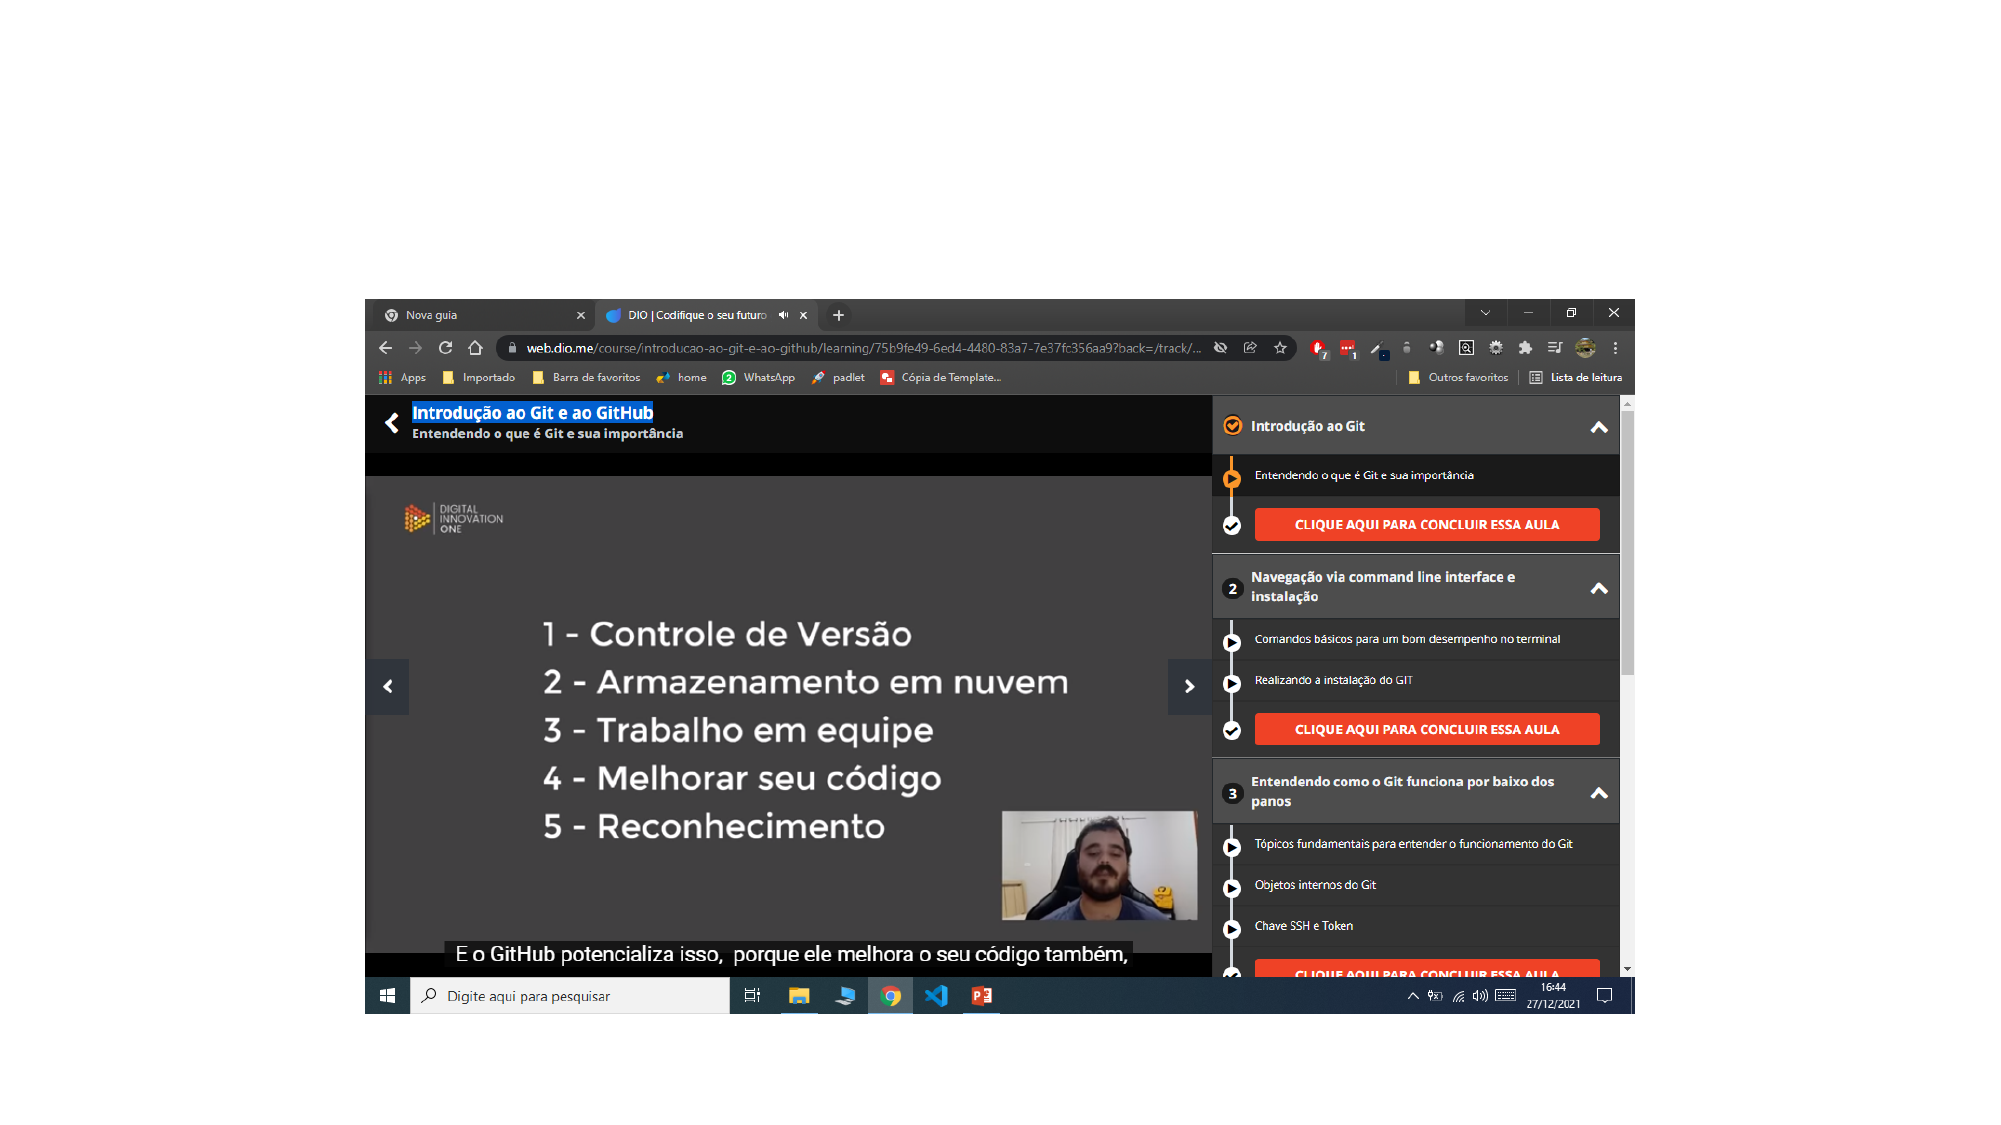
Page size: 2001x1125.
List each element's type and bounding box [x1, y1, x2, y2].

list [365, 299, 1635, 1014]
